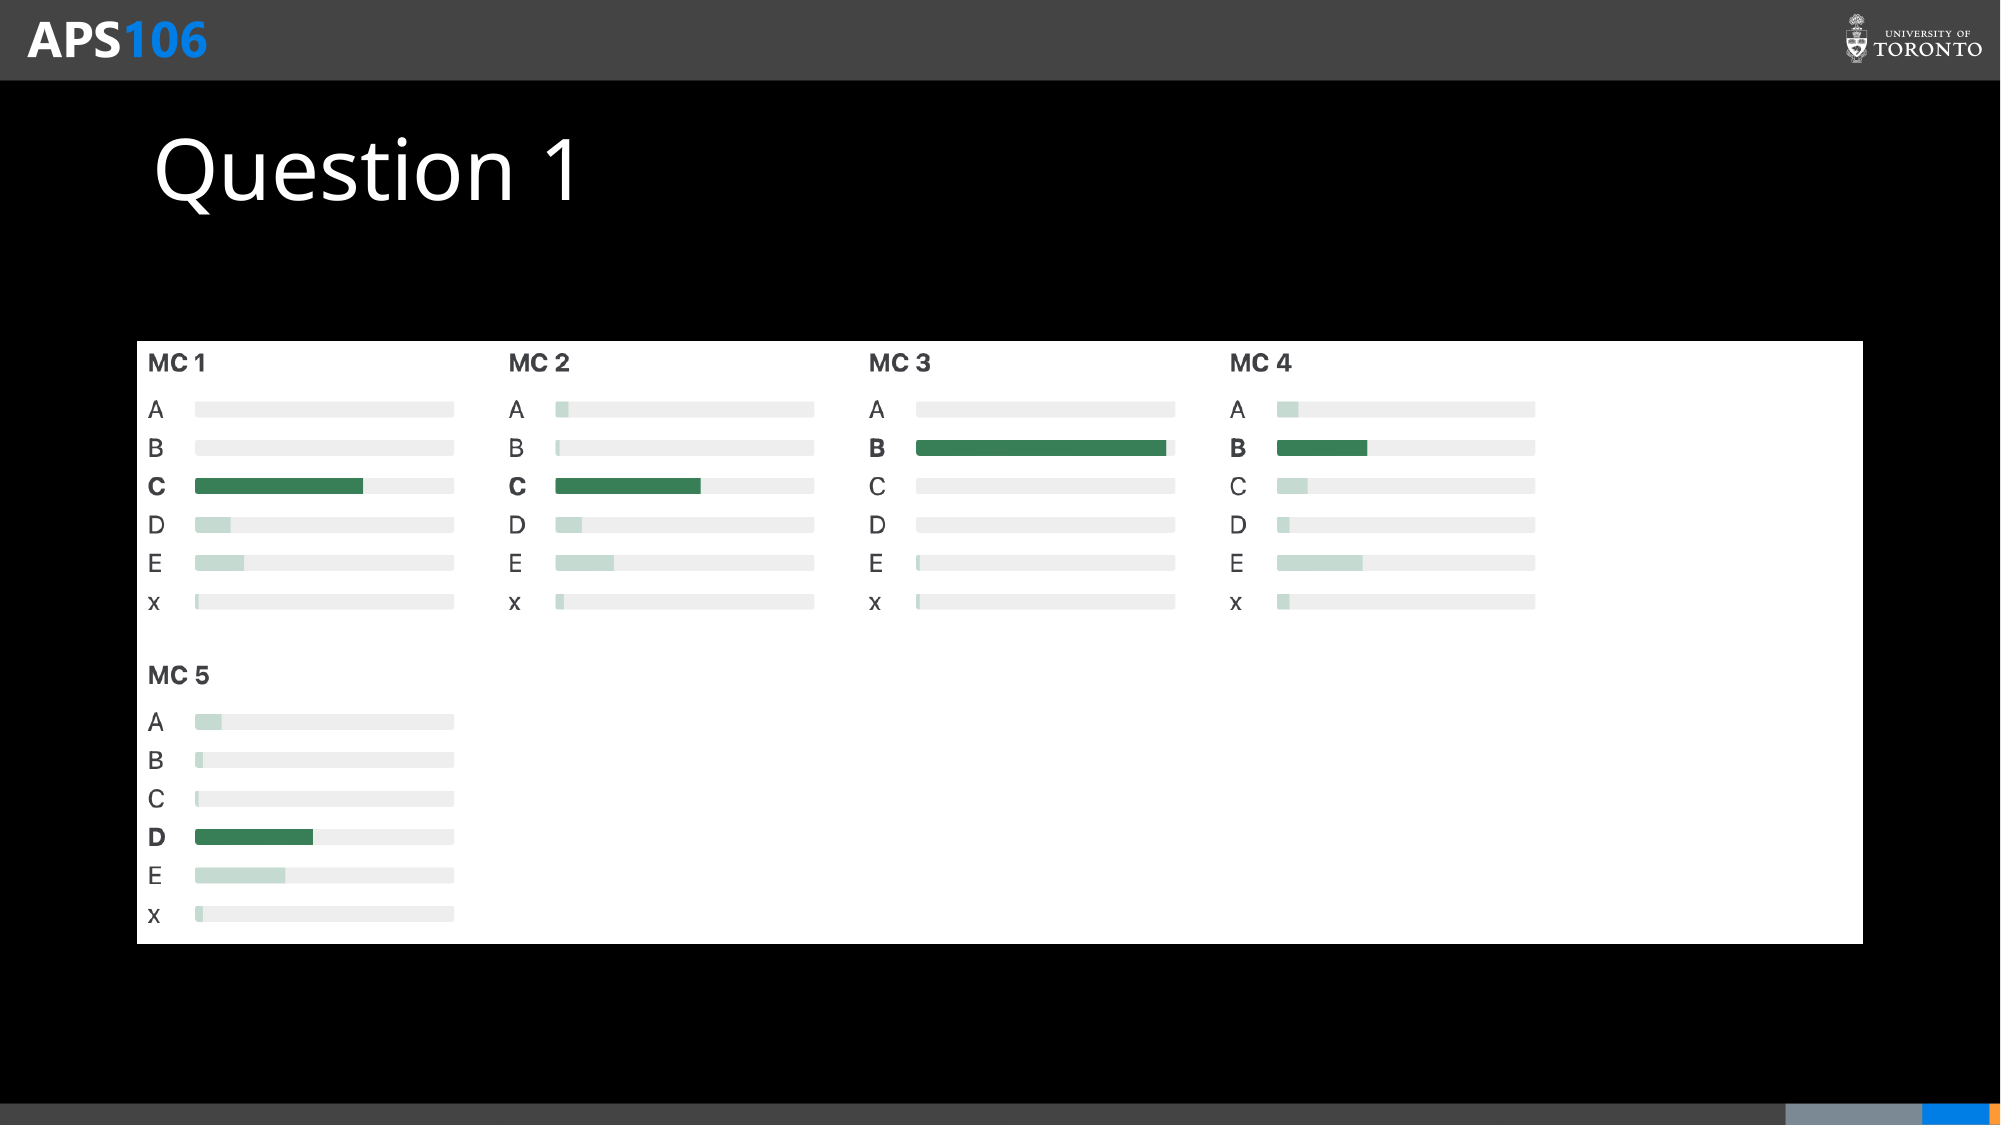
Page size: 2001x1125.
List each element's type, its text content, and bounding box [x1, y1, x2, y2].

picture [0, 0, 2001, 1125]
title Question 1 [137, 119, 1863, 227]
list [137, 341, 1863, 944]
